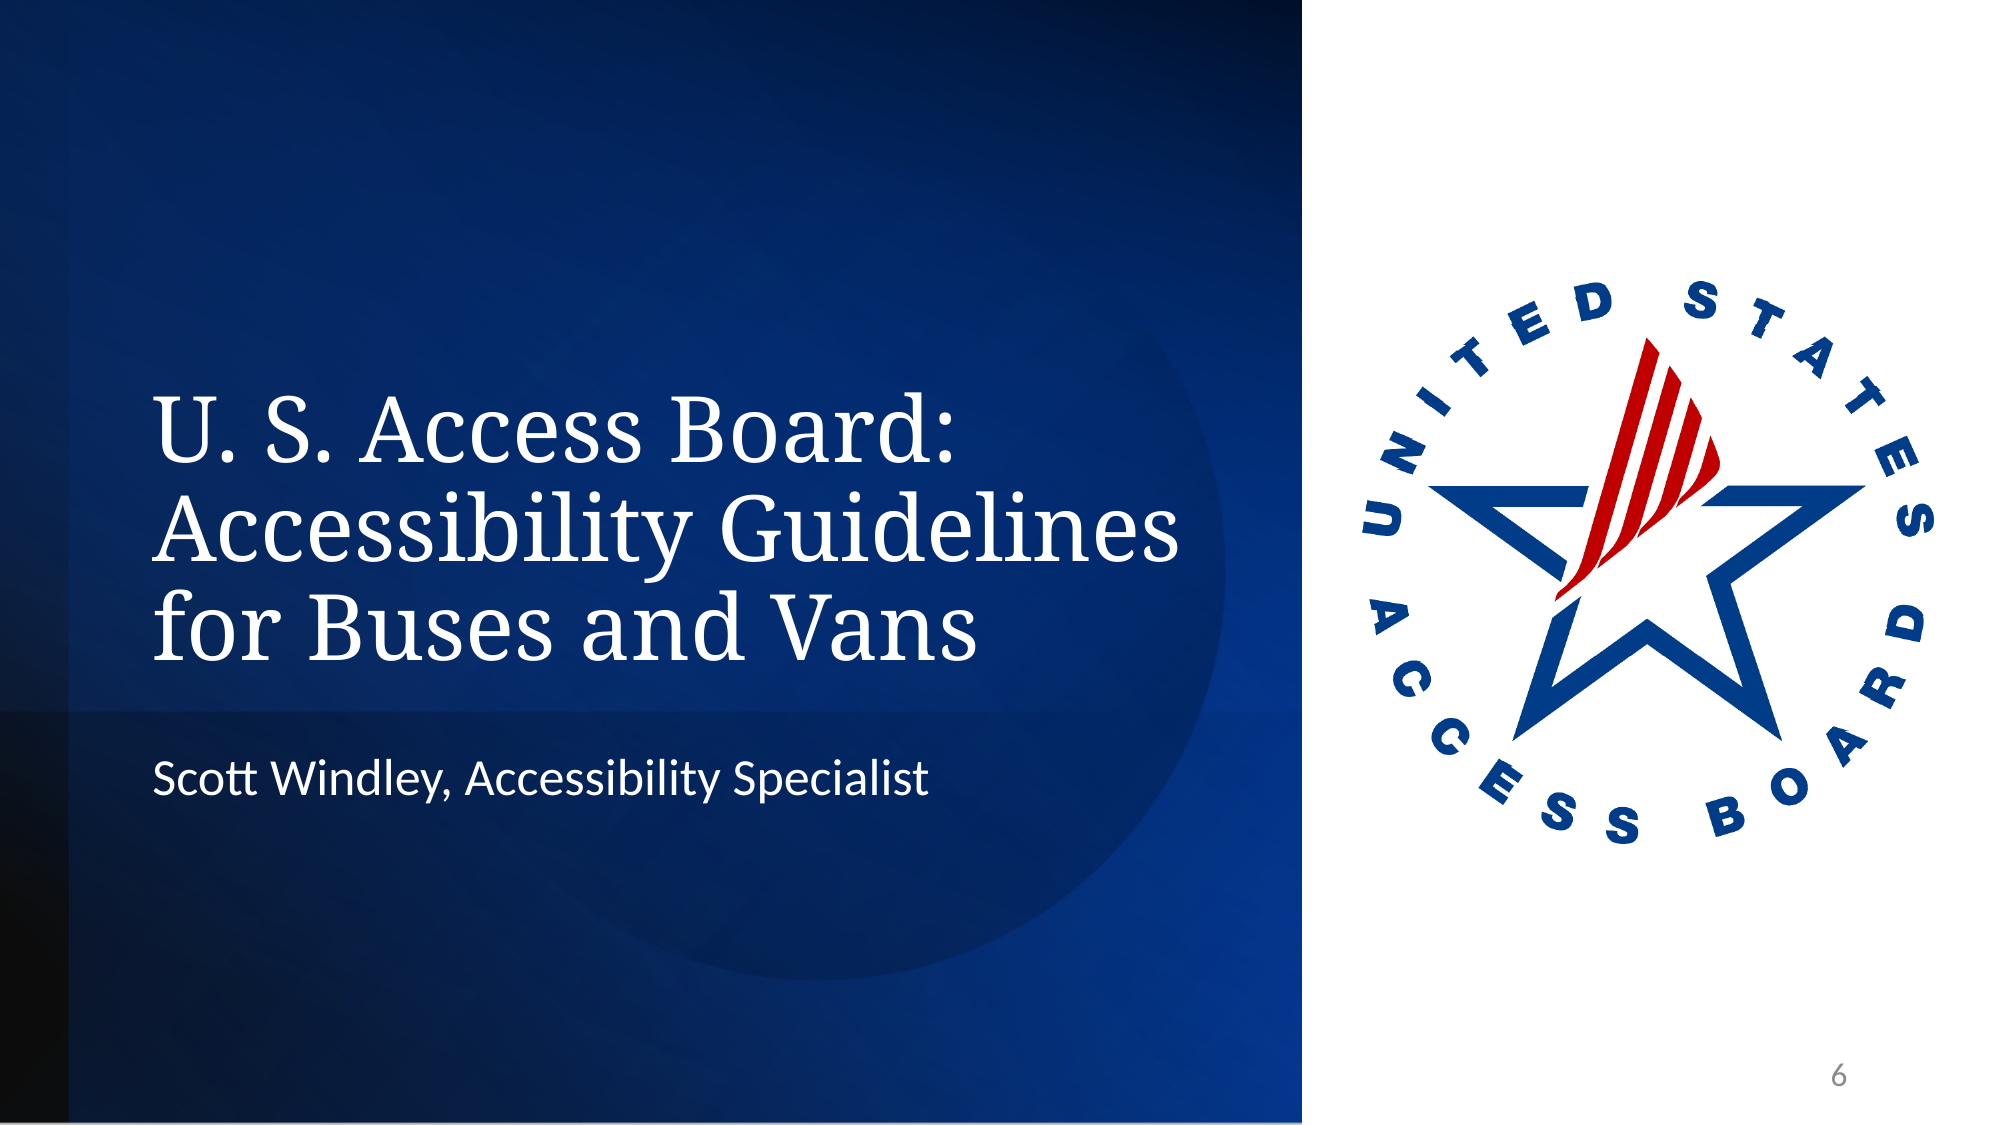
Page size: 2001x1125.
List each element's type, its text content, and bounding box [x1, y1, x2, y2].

picture [0, 0, 1302, 1125]
subtitle Scott Windley, Accessibility Specialist [137, 743, 1226, 1015]
picture [1362, 281, 1934, 844]
title U. S. Access Board: Accessibility Guidelines for Buses and Vans [137, 184, 1226, 688]
slide_number 6 [1412, 1042, 1863, 1103]
